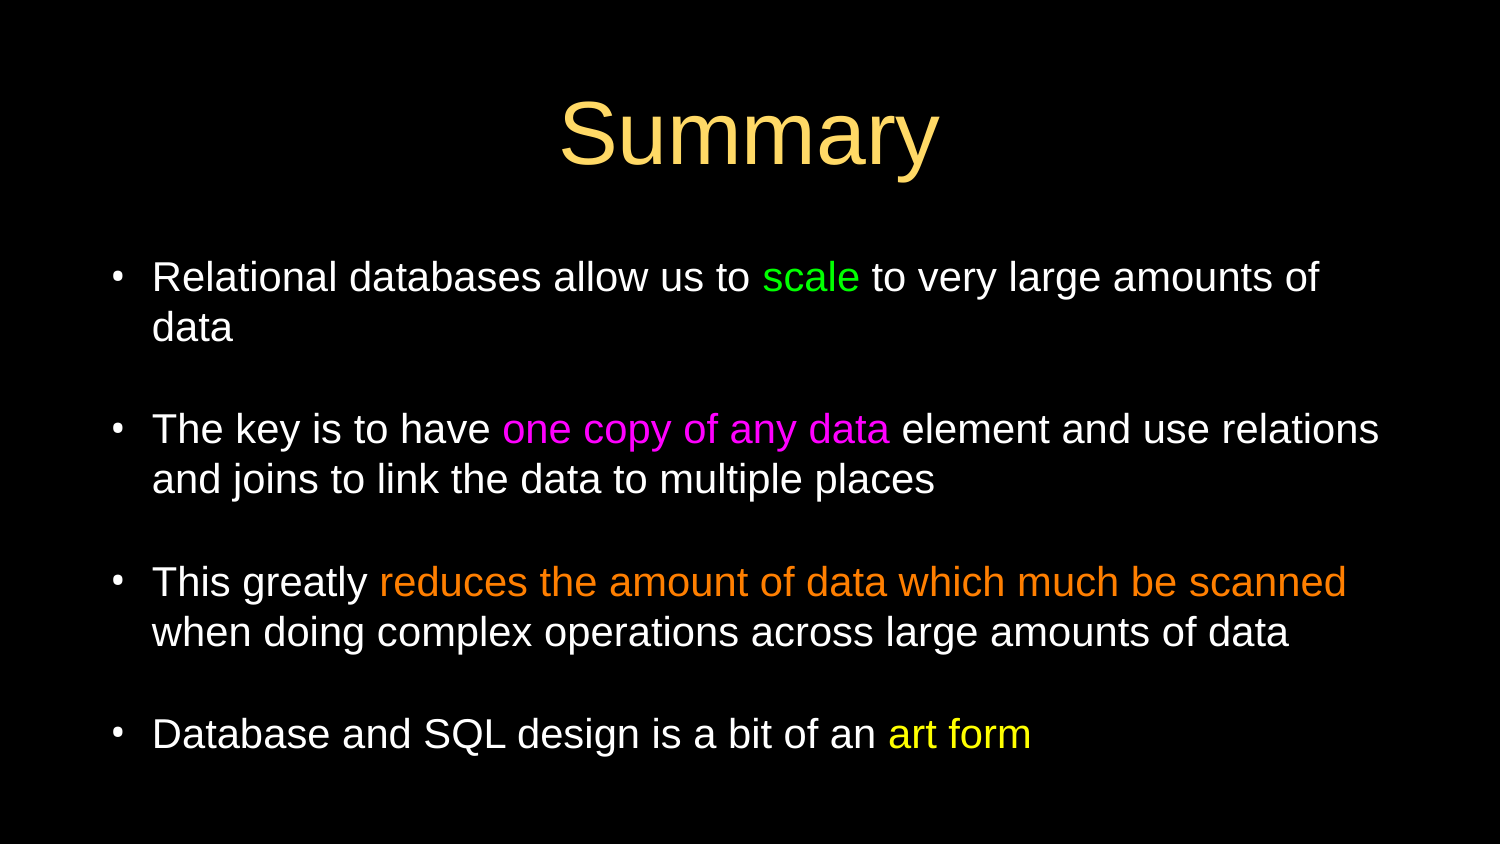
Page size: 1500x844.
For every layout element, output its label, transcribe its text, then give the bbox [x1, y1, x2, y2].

title Summary [106, 22, 1393, 235]
list Relational databases allow us to scale to very large amounts of data The key is to have one copy of any data element and use relations and joins to link the data to multiple places This greatly reduces the amount of data which much be scanned when doing complex operations across large amounts of data Database and SQL design is a bit of an art form [106, 240, 1393, 767]
